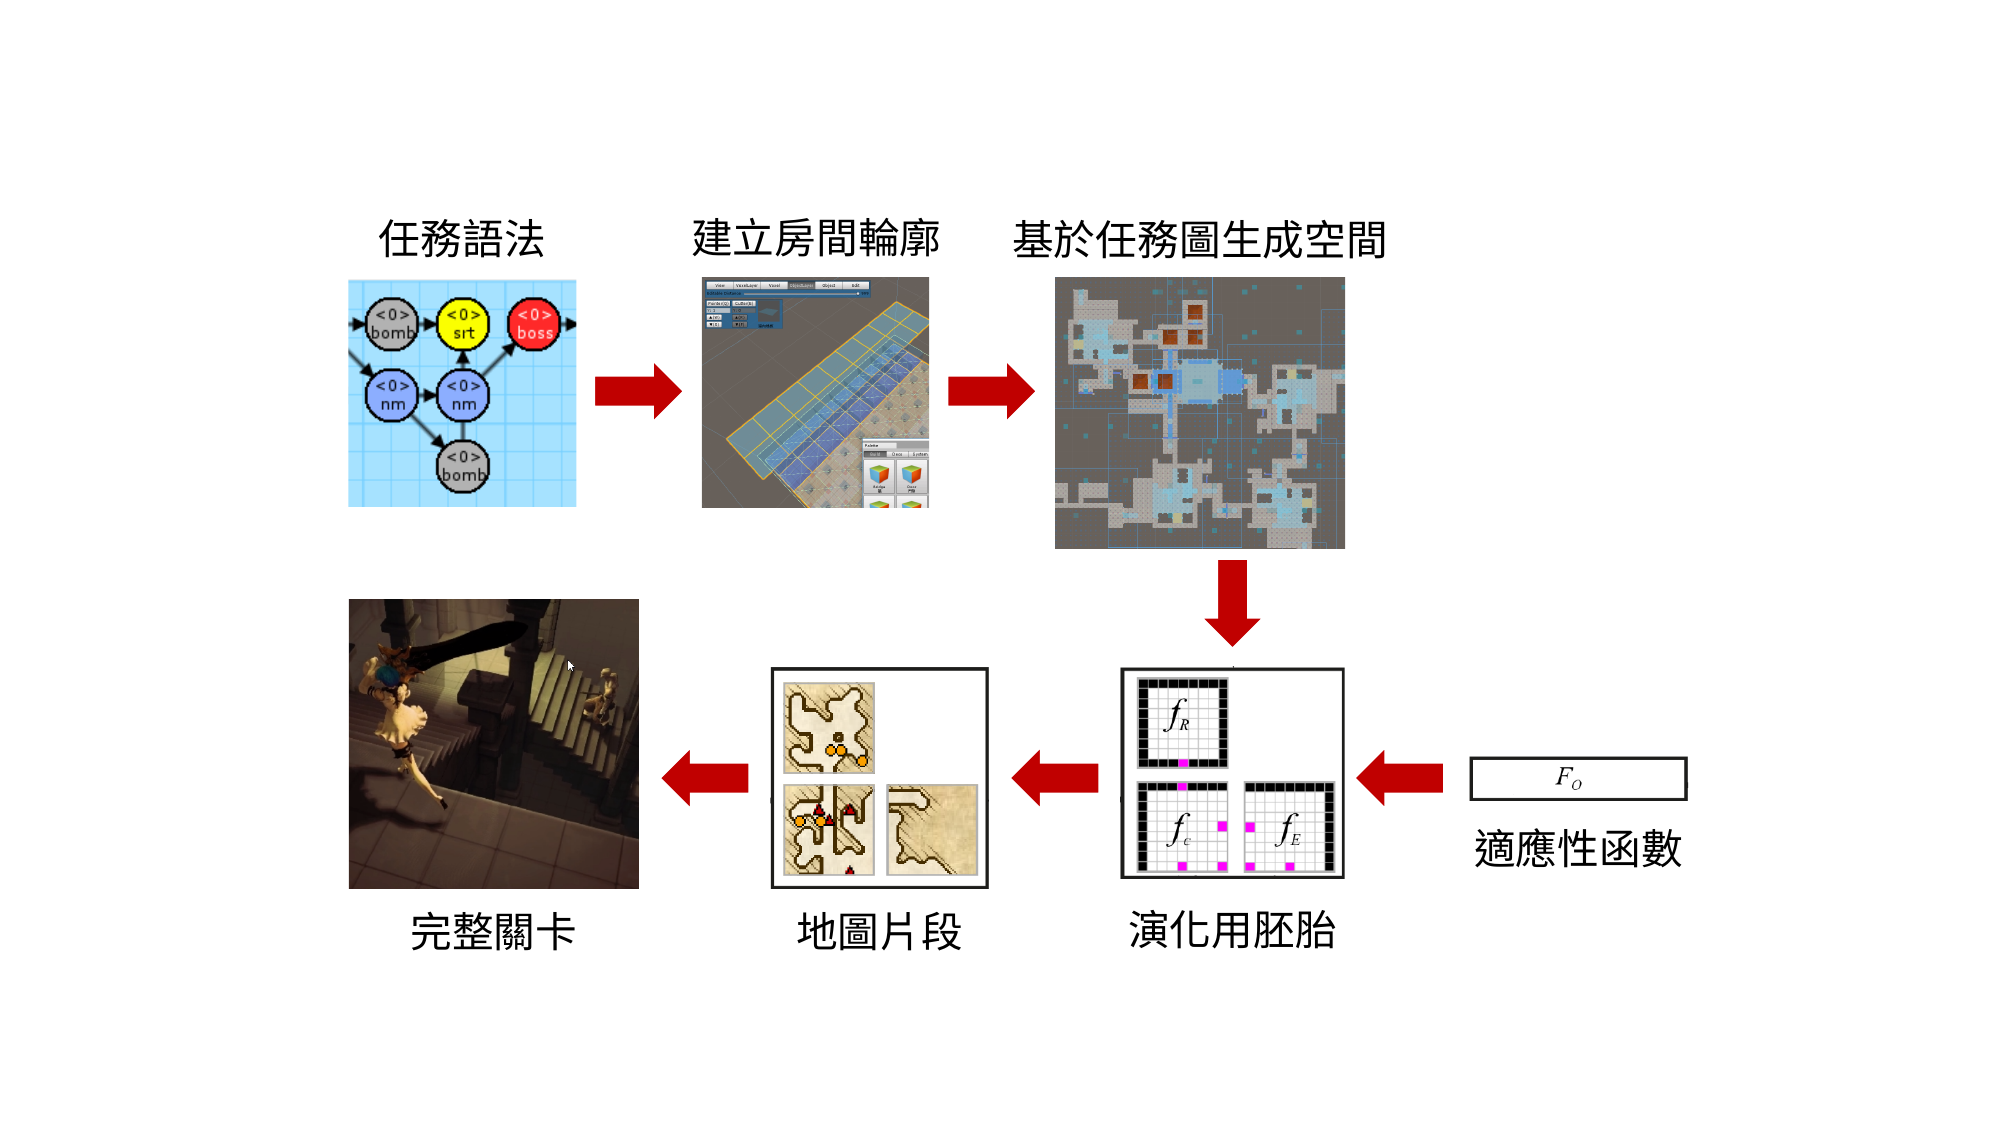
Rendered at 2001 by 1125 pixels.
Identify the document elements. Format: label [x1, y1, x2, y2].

text_box [291, 204, 1723, 965]
